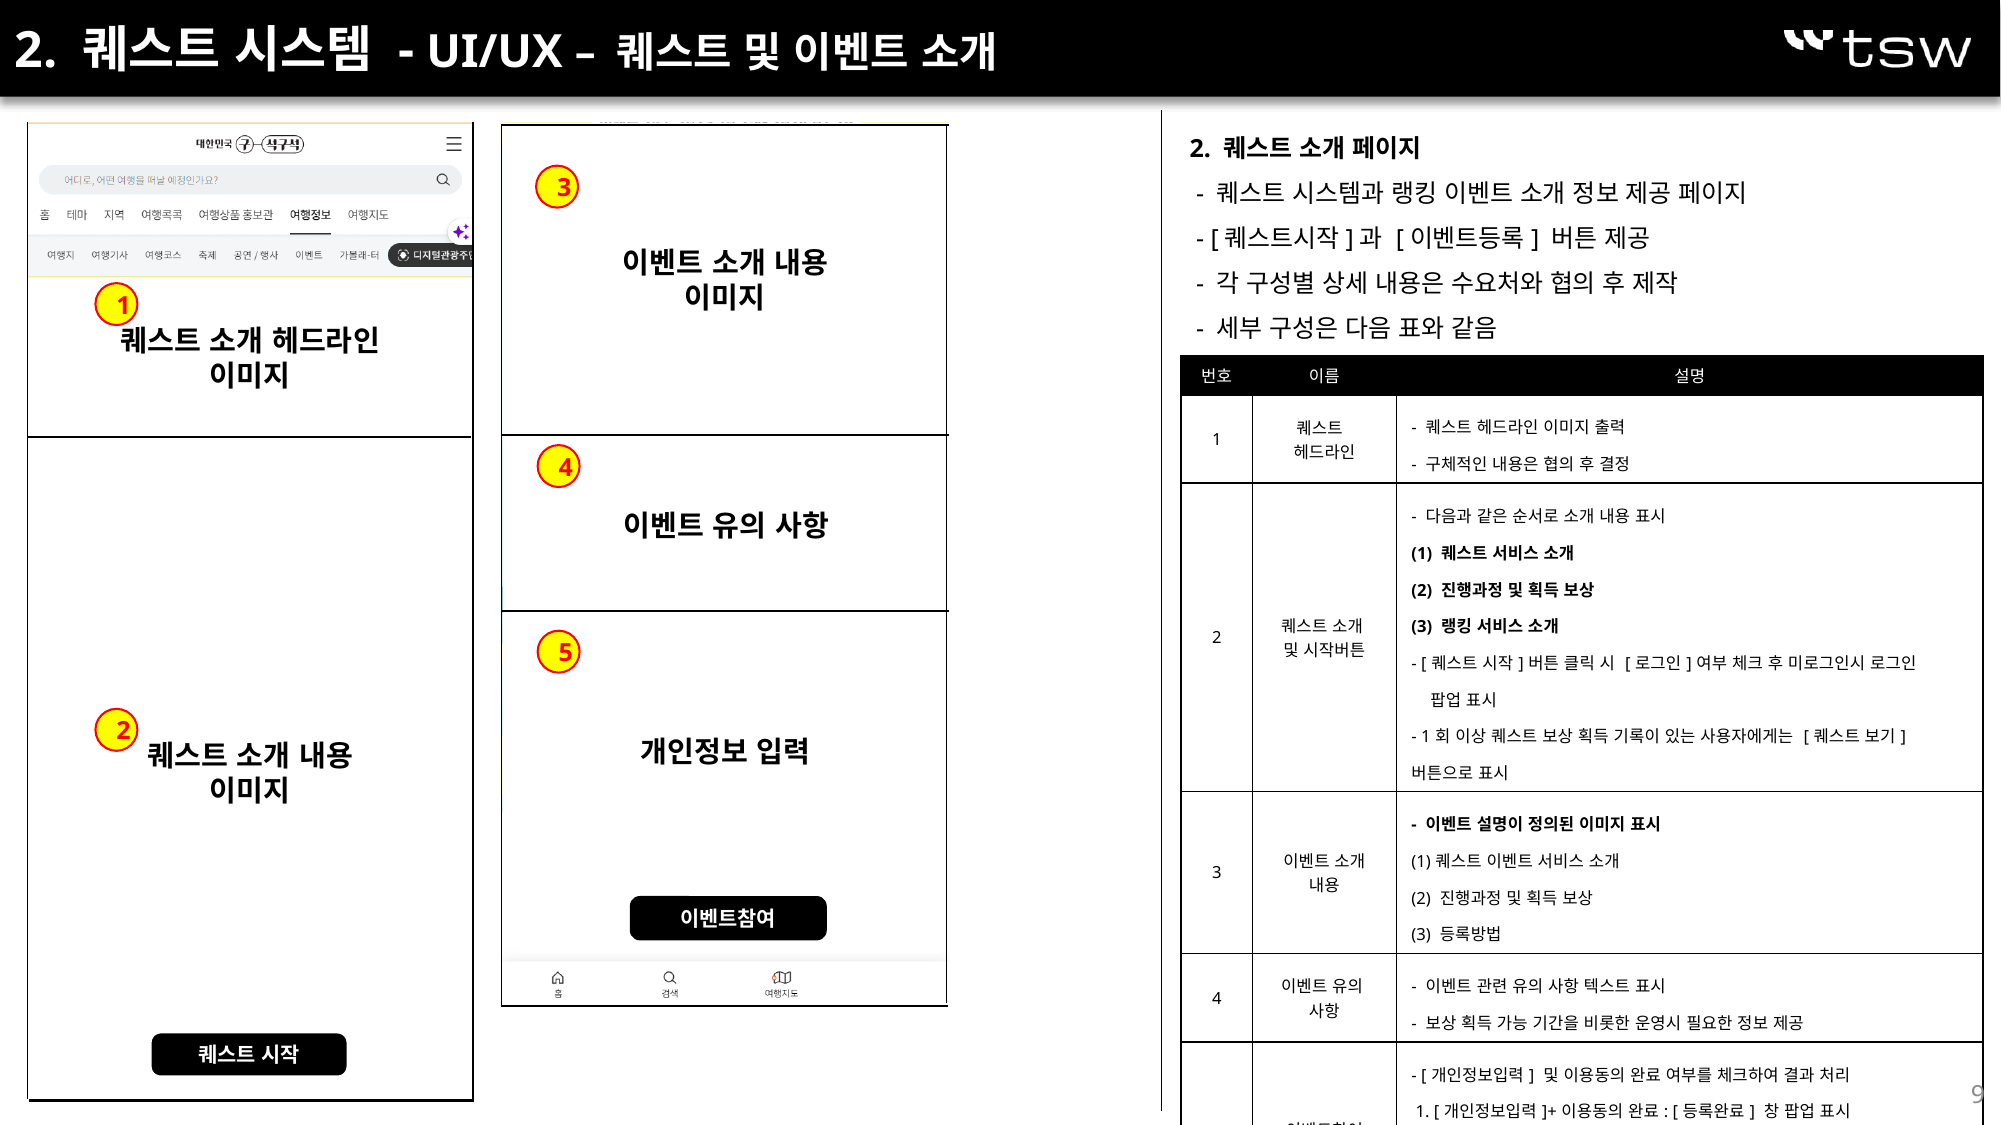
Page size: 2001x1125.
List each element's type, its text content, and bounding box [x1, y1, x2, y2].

picture [27, 437, 474, 1103]
picture [502, 436, 946, 610]
table_cell 1 [1182, 396, 1252, 482]
table_header 번호 [1182, 356, 1252, 394]
table_header 이름 [1253, 356, 1396, 394]
table_cell - 이벤트 관련 유의 사항 텍스트 표시 - 보상 획득 가능 기간을 비롯한 운영시 필요한 정보 제공 [1397, 954, 1982, 1041]
table_cell 이벤트 유의 사항 [1253, 954, 1396, 1041]
picture [502, 611, 946, 999]
table_cell - 퀘스트 헤드라인 이미지 출력 - 구체적인 내용은 협의 후 결정 [1397, 396, 1982, 482]
table_header 설명 [1397, 356, 1982, 394]
table_cell 5 [1182, 1043, 1252, 1125]
table_cell - 이벤트 설명이 정의된 이미지 표시 (1)퀘스트 이벤트 서비스 소개 (2) 진행과정 및 획득 보상 (3) 등록방법 [1397, 792, 1982, 953]
table_cell 이벤트참여 버튼 [1253, 1043, 1396, 1125]
table_cell - 다음과 같은 순서로 소개 내용 표시 (1) 퀘스트 서비스 소개 (2) 진행과정 및 획득 보상 (3) 랭킹 서비스 소개 - [퀘스트 시작]버튼 클릭 시 [로그인]여부 체크 후 미로그인시 로그인 팝업 표시 - 1회 이상 퀘스트 보상 획득 기록이 있는 사용자에게는 [퀘스트 보기]버튼으로 표시 [1397, 484, 1982, 791]
text_box 2. 퀘스트 소개 페이지 - 퀘스트 시스템과 랭킹 이벤트 소개 정보 제공 페이지 - [퀘스트시작]과 [이벤트등록] 버튼 제공 - 각 구성별 상세 내용은 수요처와 협의 후 제작 - 세부 구성은 다음 표와 같음 [1174, 109, 1986, 1112]
table_cell 퀘스트 헤드라인 [1253, 396, 1396, 482]
table_cell 퀘스트 소개 및 시작버튼 [1253, 484, 1396, 791]
table_cell 2 [1182, 484, 1252, 791]
table_cell 이벤트 소개 내용 [1253, 792, 1396, 953]
text_box 퀘스트 소개 내용 이미지 [26, 437, 475, 1109]
picture [28, 122, 472, 436]
table_cell 3 [1182, 792, 1252, 953]
slide_number 9 [1550, 1065, 2000, 1125]
table_cell 4 [1182, 954, 1252, 1041]
table_cell - [개인정보입력] 및 이용동의 완료 여부를 체크하여 결과 처리 1. [개인정보입력]+이용동의 완료: [등록완료] 창 팝업 표시 2. [개인정보 미입력]: 개인정보 미입력 경고창 팝업 3. [개인정보 수집/이용동의] X: [개인정보 수집/이용동의] 경고창 팝업 4. [이벤트등록]완료: 이벤트등록 완료 확인창 팝업 [1397, 1043, 1982, 1125]
text_box 2. 퀘스트 시스템 - UI/UX – 퀘스트 및 이벤트 소개 [0, 0, 1759, 97]
picture [502, 126, 946, 434]
picture [1758, 10, 2000, 84]
